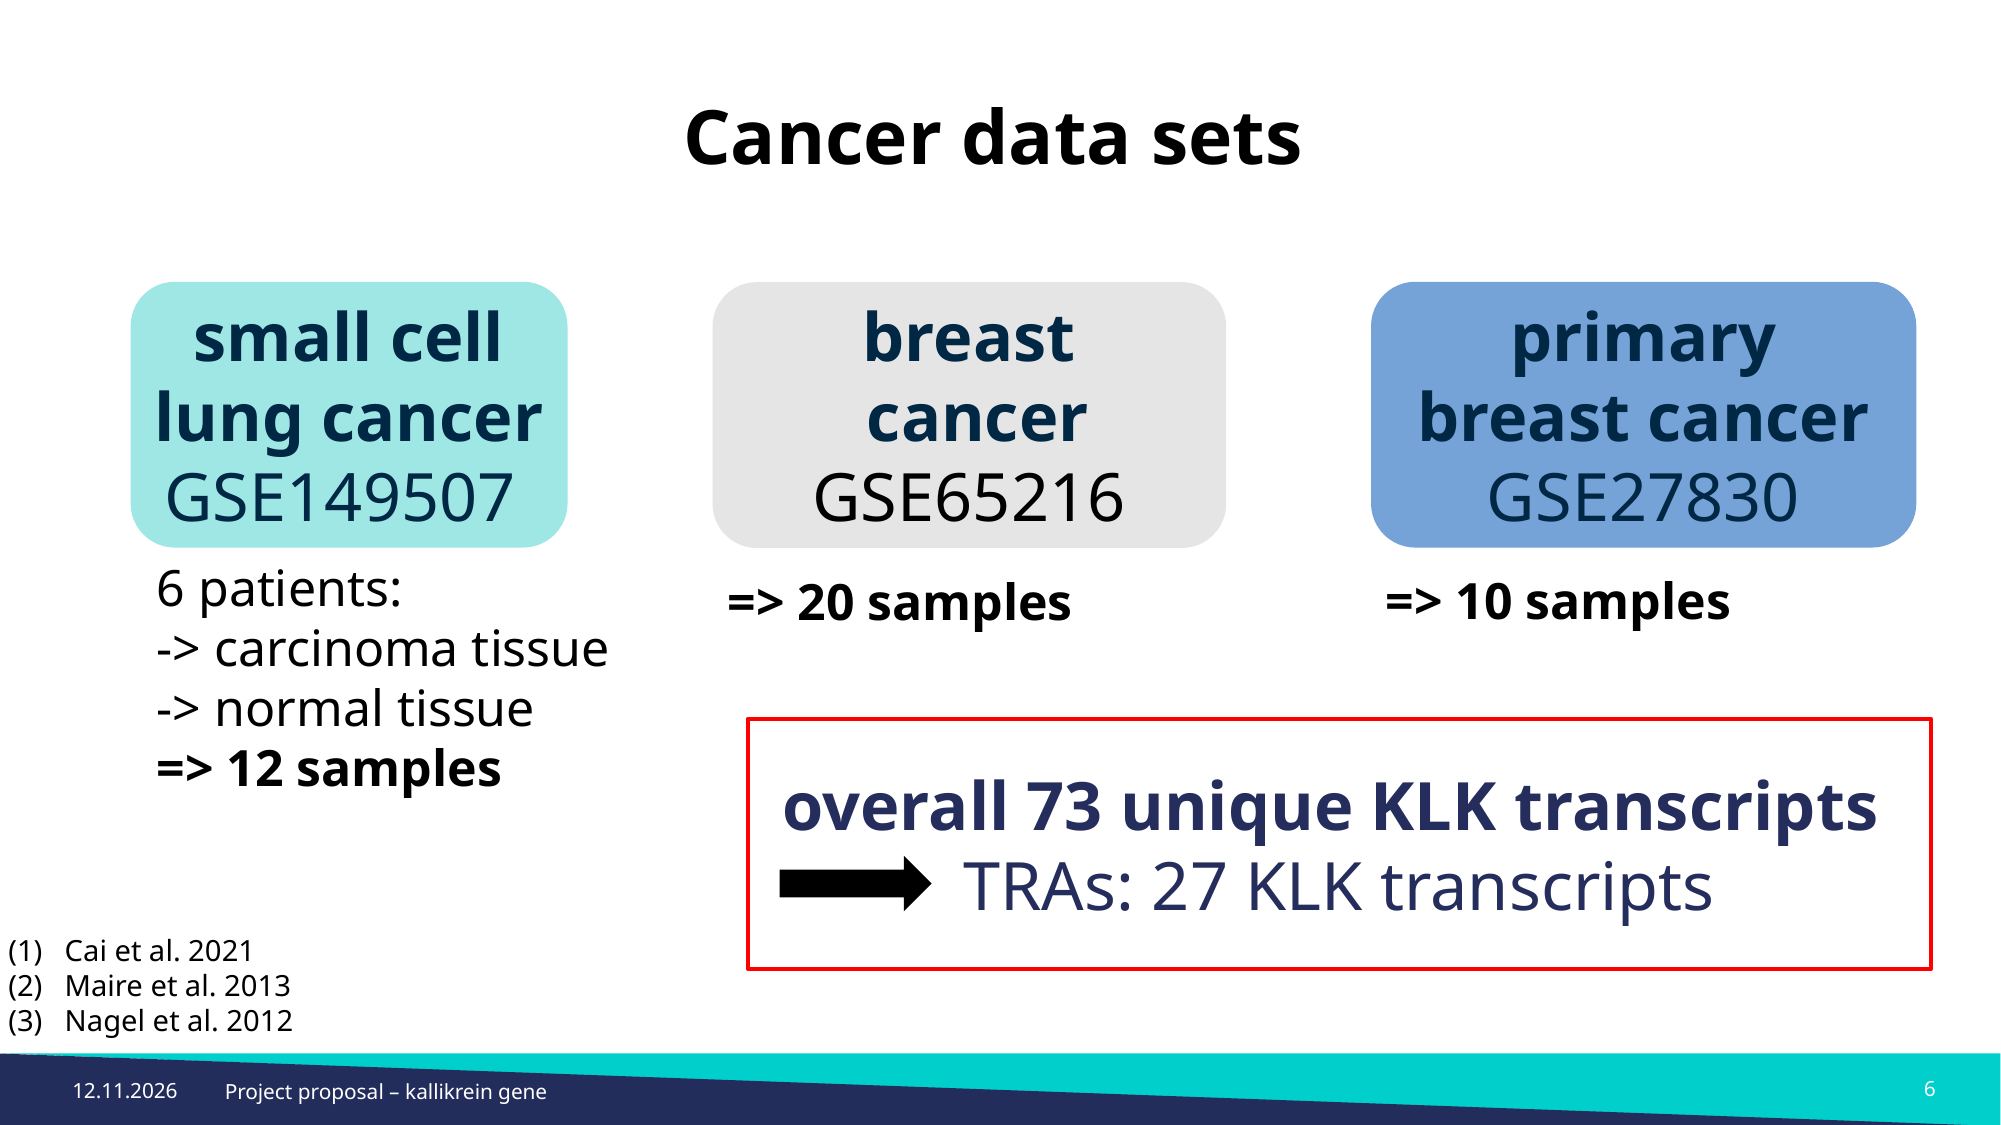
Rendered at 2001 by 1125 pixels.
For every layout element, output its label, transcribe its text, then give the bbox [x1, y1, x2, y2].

text_box 6 [1900, 1068, 1959, 1125]
text_box Cai et al. 2021 Maire et al. 2013 Nagel et al. 2012 [0, 924, 1939, 1081]
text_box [1917, 718, 1932, 970]
text_box Cancer data sets [62, 55, 1924, 214]
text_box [130, 280, 1917, 1049]
text_box 19.07.21 [57, 1081, 210, 1112]
text_box Project proposal – kallikrein gene [210, 1081, 748, 1121]
